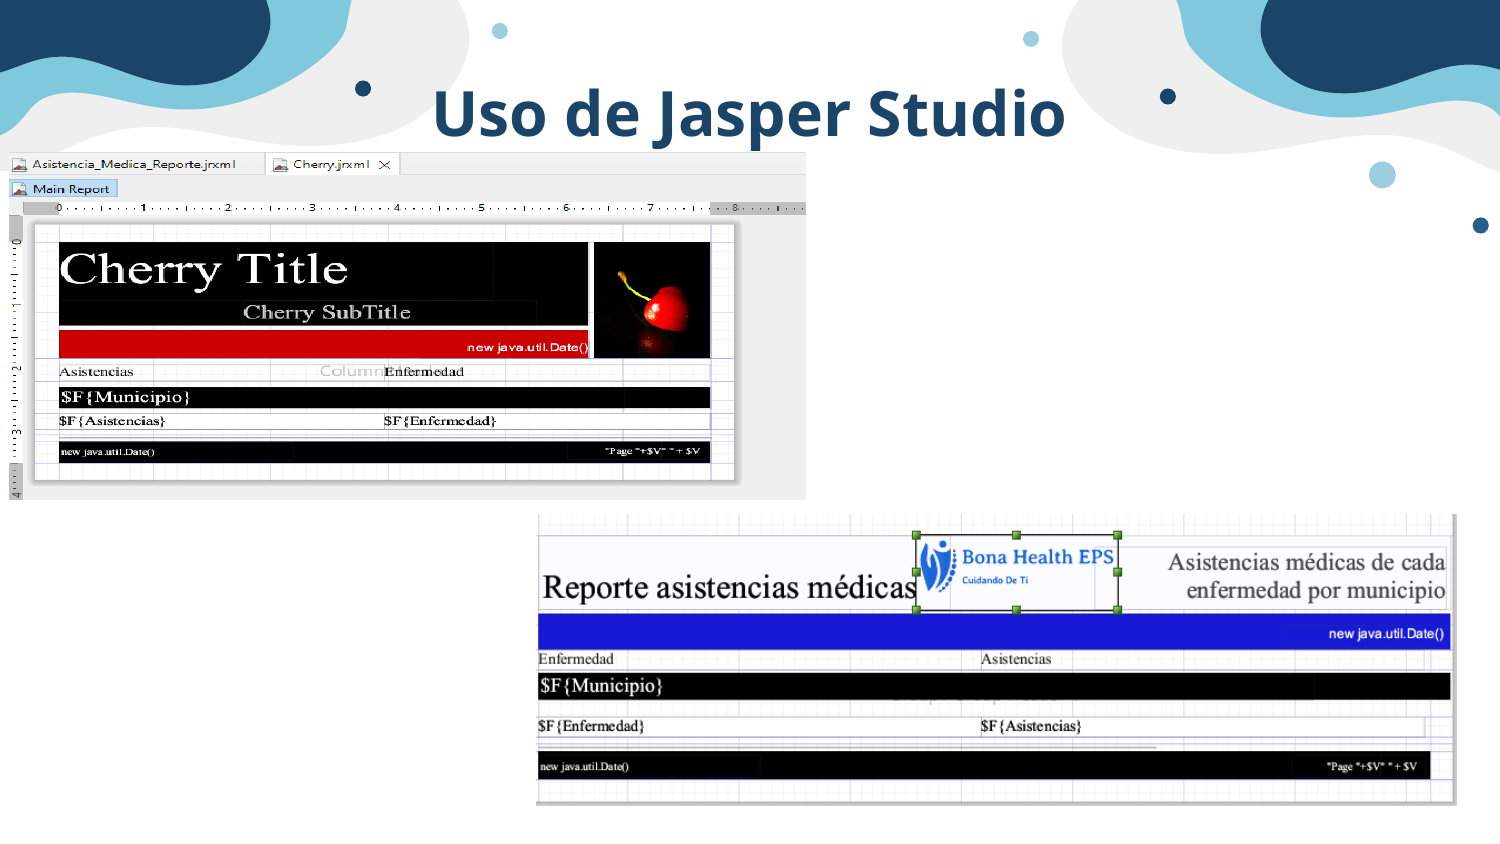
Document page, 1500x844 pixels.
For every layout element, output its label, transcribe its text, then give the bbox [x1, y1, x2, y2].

title Uso de Jasper Studio [237, 58, 1263, 153]
picture [536, 514, 1458, 806]
picture [9, 152, 806, 500]
